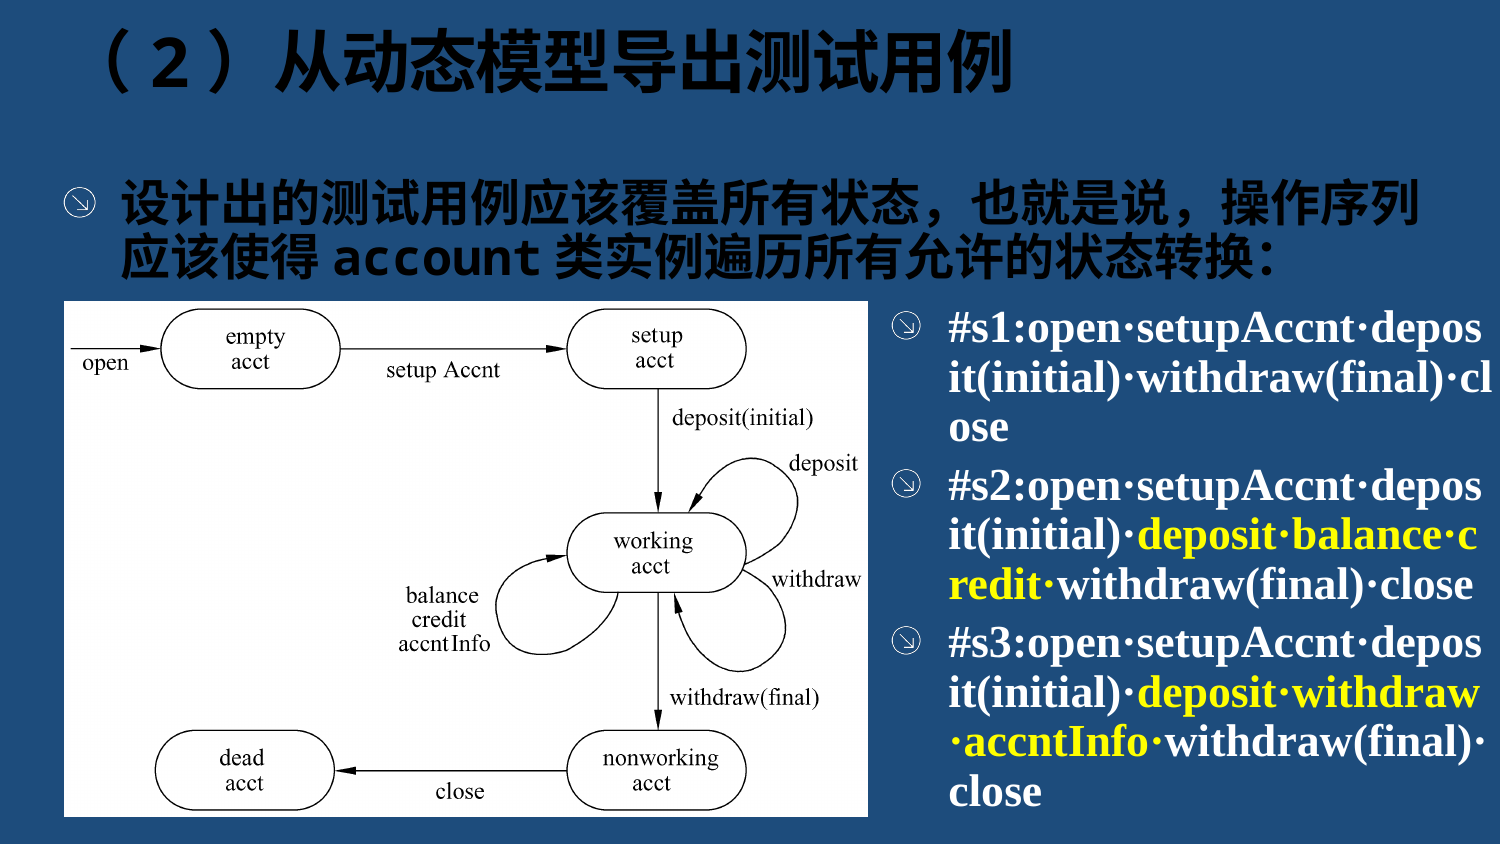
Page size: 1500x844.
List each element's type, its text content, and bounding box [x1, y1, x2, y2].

picture [891, 468, 921, 498]
picture [891, 310, 921, 340]
picture [64, 301, 869, 817]
title （2）从动态模型导出测试用例 [63, 28, 1436, 104]
picture [63, 186, 96, 218]
picture [891, 625, 921, 655]
list 设计出的测试用例应该覆盖所有状态，也就是说，操作序列应该使得account类实例遍历所有允许的状态转换： [63, 178, 1436, 288]
text_box #s1:open·setupAccnt·deposit(initial)·withdraw(final)·close #s2:open·setupAccnt·deposit(initial)·deposit·balance·credit·withdraw(final)·close #s3:open·setupAccnt·deposit(initial)·deposit·withdraw·accntInfo·withdraw(final)·close [891, 303, 1495, 817]
